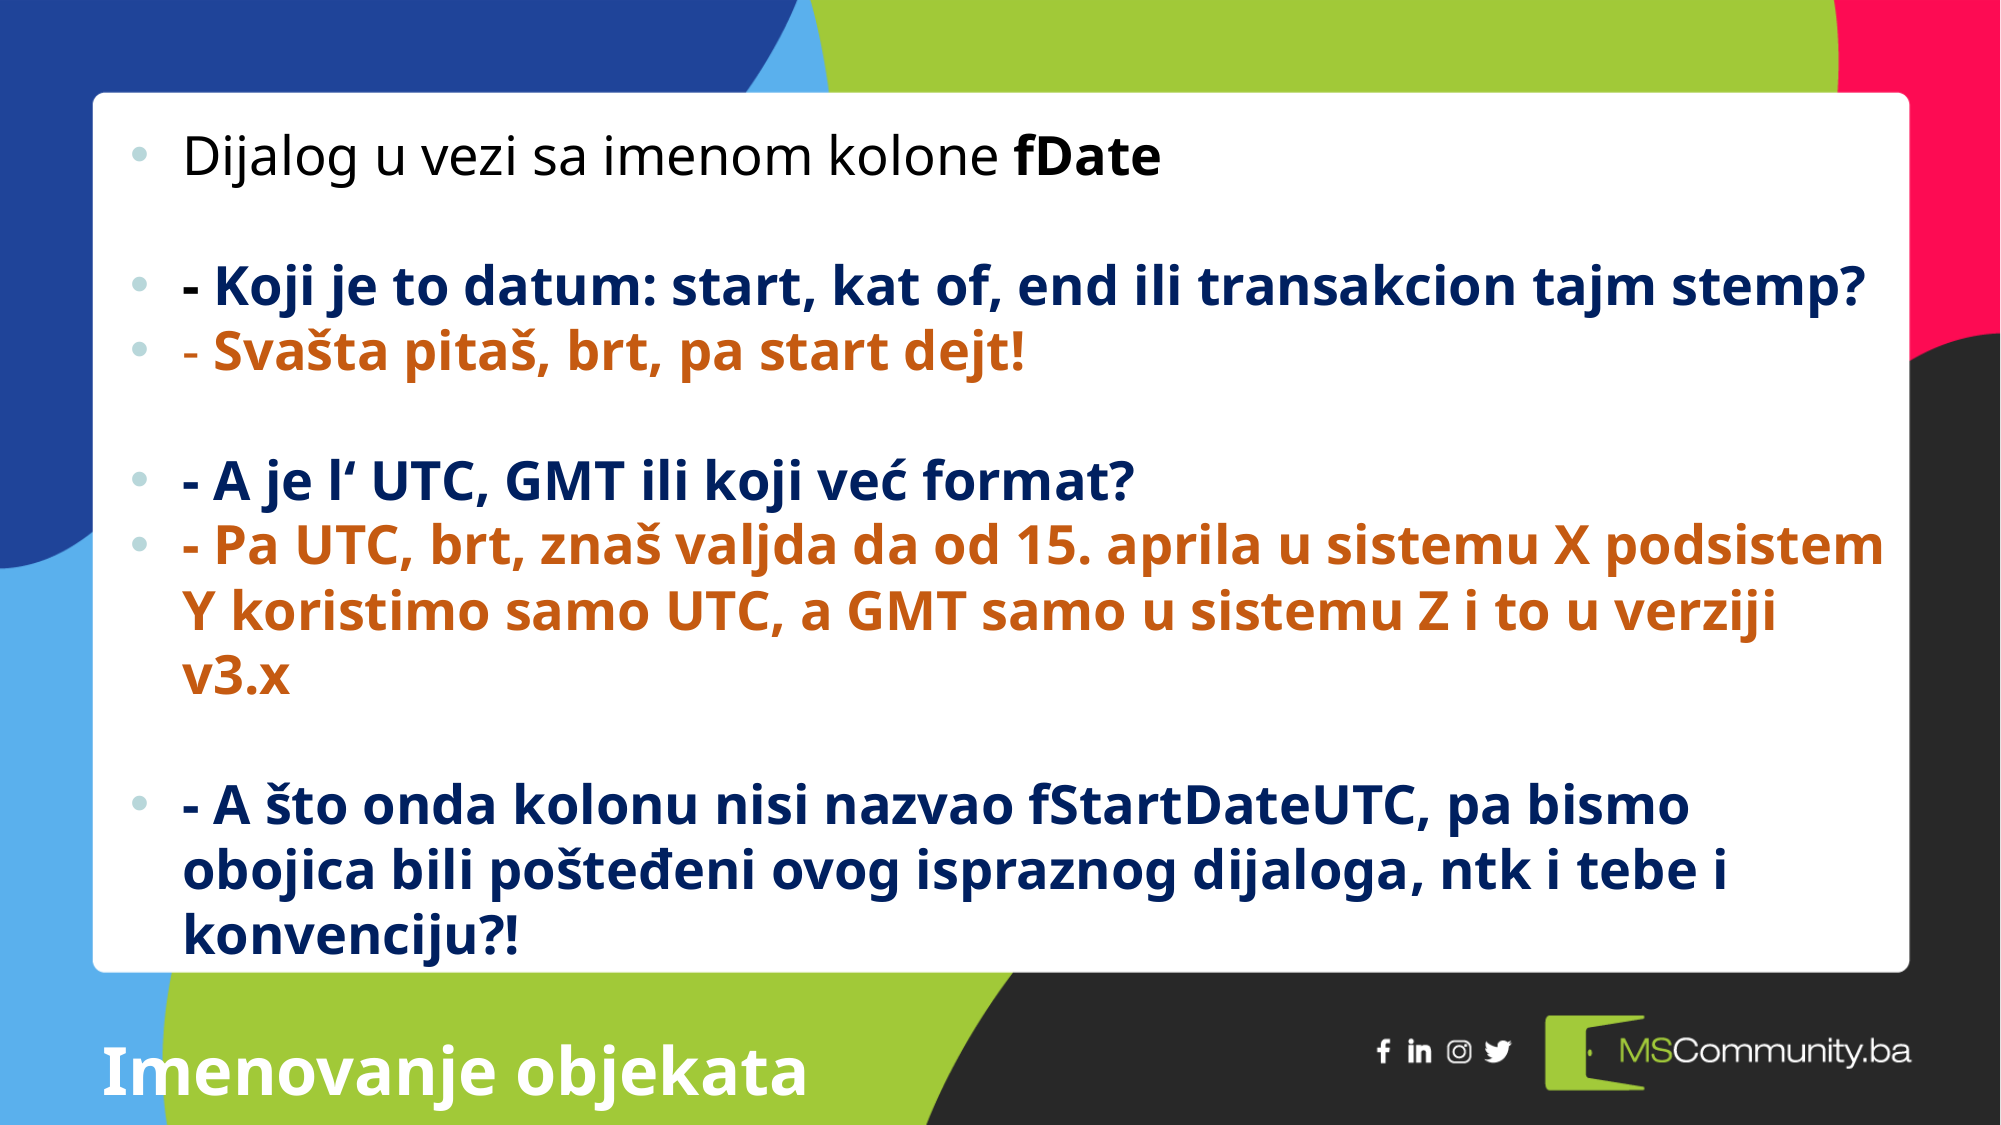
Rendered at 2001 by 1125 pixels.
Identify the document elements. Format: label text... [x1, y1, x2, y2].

picture [0, 0, 2001, 1125]
text_box Imenovanje objekata [87, 1021, 1252, 1117]
text_box Dijalog u vezi sa imenom kolone fDate - Koji je to datum: start, kat of, end ili transakcion tajm stemp? - Svašta pitaš, brt, pa start dejt! - A je l‘ UTC, GMT ili koji već format? - Pa UTC, brt, znaš valjda da od 15. aprila u sistemu X podsistem Y koristimo samo UTC, a GMT samo u sistemu Z i to u verziji v3.x - A što onda kolonu nisi nazvao fStartDateUTC, pa bismo obojica bili pošteđeni ovog ispraznog dijaloga, ntk i tebe i konvenciju?! [115, 114, 1913, 1022]
